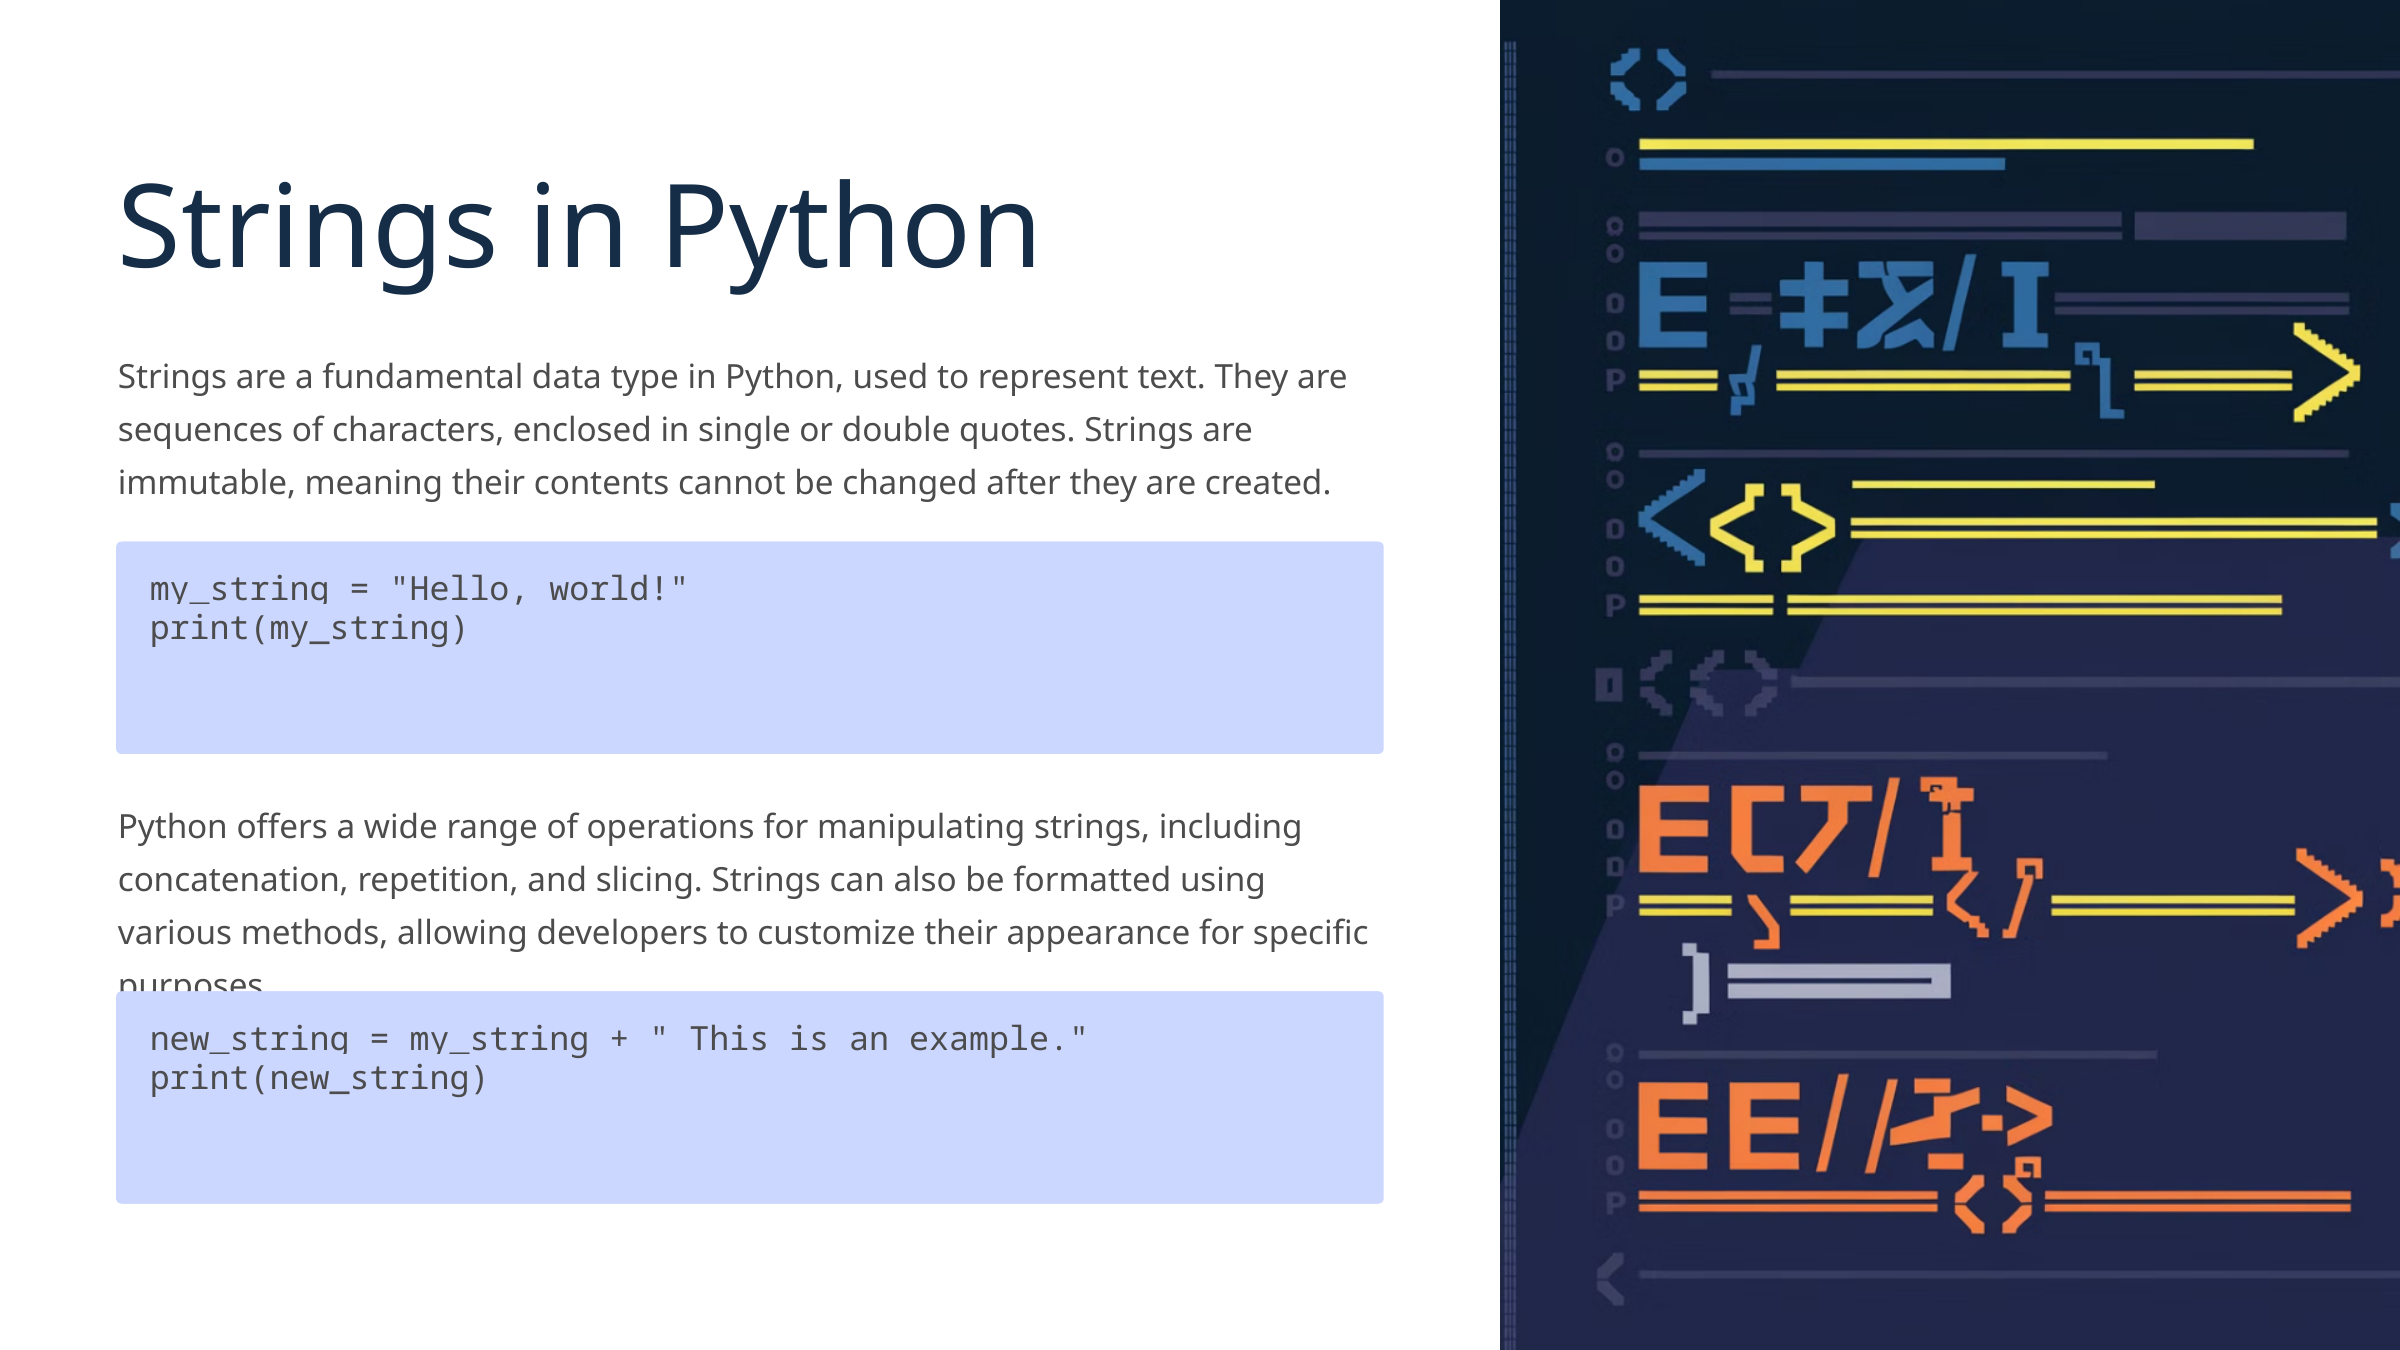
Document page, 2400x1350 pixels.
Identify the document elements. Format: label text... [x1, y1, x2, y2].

picture [1499, 0, 2400, 1350]
text_box Strings are a fundamental data type in Python, used to represent text. They are sequences of characters, enclosed in single or double quotes. Strings are immutable, meaning their contents cannot be changed after they are created. [117, 342, 1383, 504]
text_box new_string = my_string + " This is an example." print(new_string) [149, 1016, 1351, 1179]
text_box [116, 991, 1384, 1204]
text_box Python offers a wide range of operations for manipulating strings, including concatenation, repetition, and slicing. Strings can also be formatted using various methods, allowing developers to customize their appearance for specific purposes. [117, 791, 1383, 954]
text_box my_string = "Hello, world!" print(my_string) [149, 566, 1351, 729]
text_box [116, 541, 1384, 754]
text_box Strings in Python [117, 146, 1280, 292]
